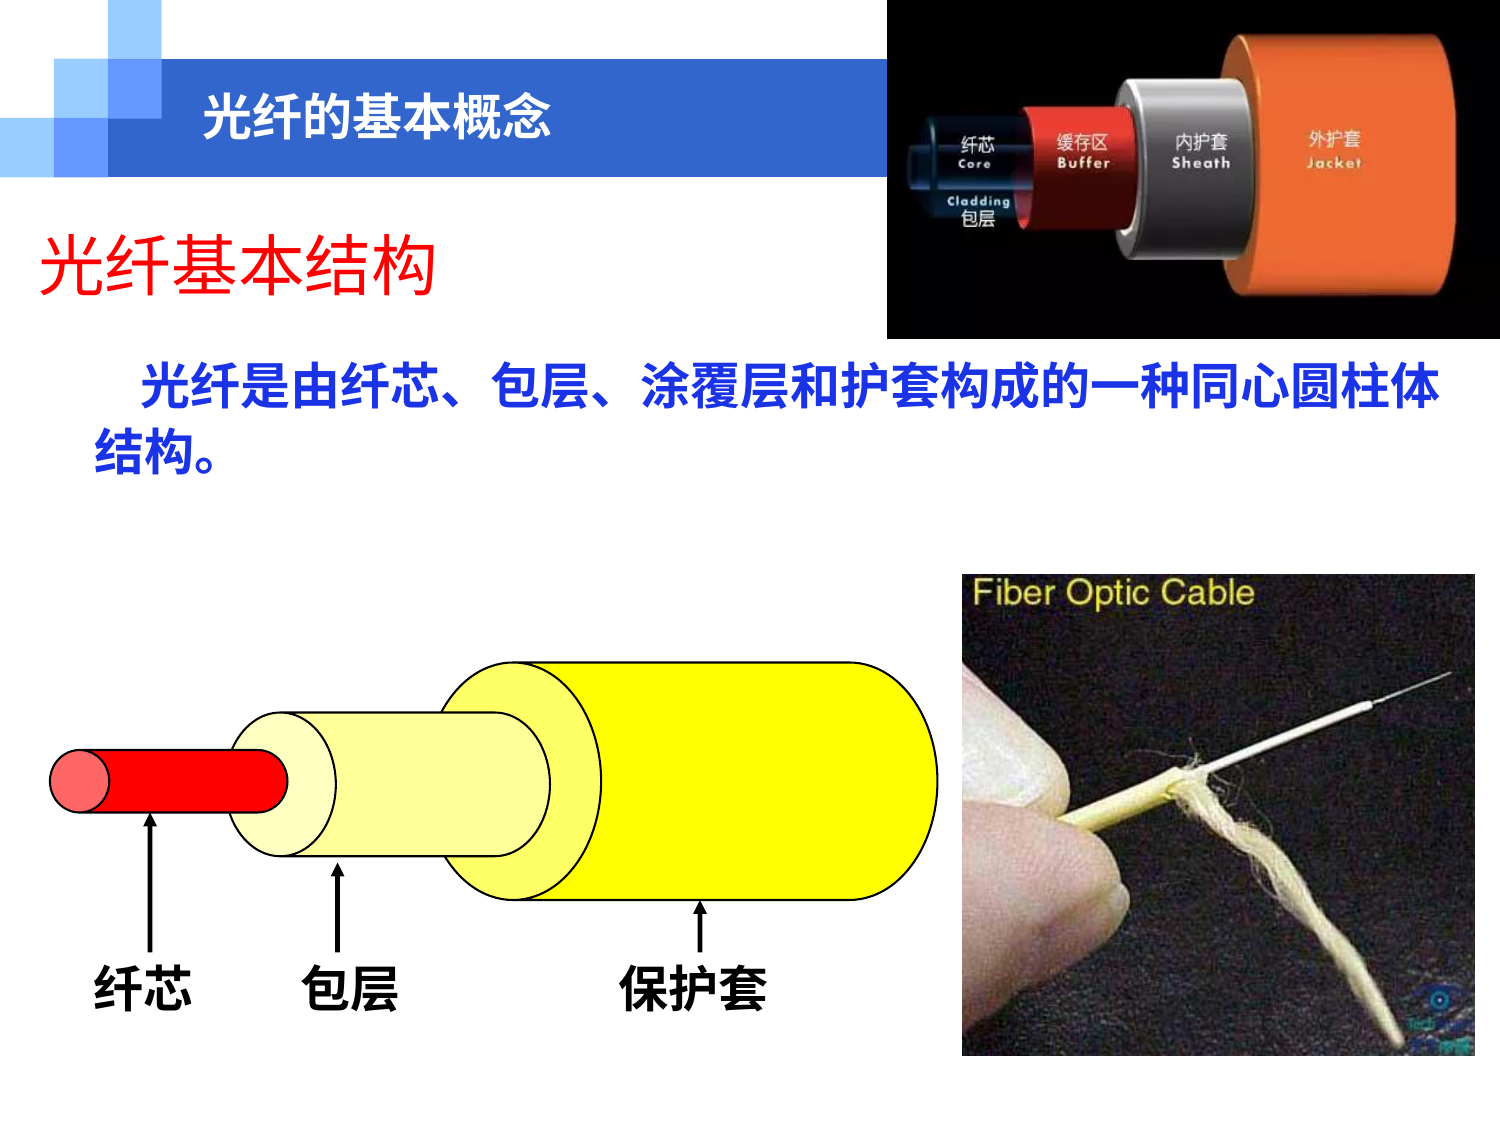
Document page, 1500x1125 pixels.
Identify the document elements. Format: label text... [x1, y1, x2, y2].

picture [962, 574, 1475, 1056]
picture [887, 0, 1500, 339]
title 光纤的基本概念 [187, 75, 887, 155]
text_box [49, 662, 938, 1025]
text_box 光纤基本结构 光纤是由纤芯、包层、涂覆层和护套构成的一种同心圆柱体结构。 [23, 207, 1483, 563]
